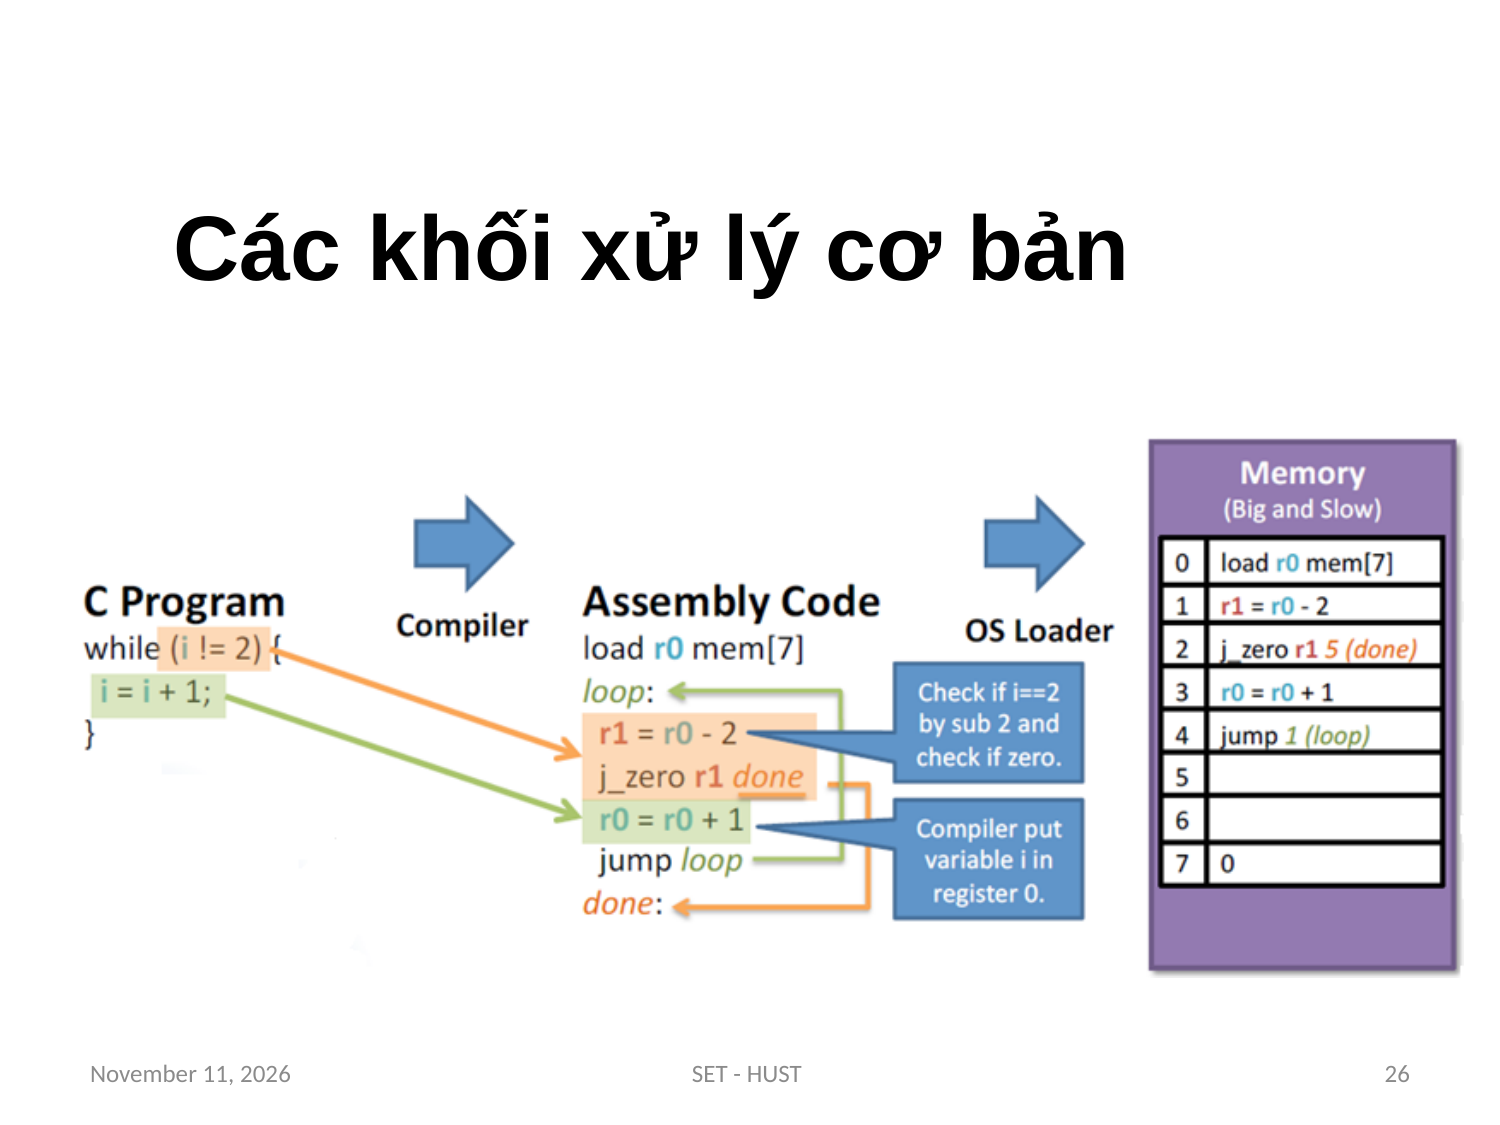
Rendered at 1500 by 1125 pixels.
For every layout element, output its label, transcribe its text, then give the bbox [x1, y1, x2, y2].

slide_number 26 [1074, 1042, 1425, 1103]
title Các khối xử lý cơ bản [75, 149, 1230, 338]
picture [74, 435, 1464, 979]
footer SET - HUST [512, 1042, 988, 1103]
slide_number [75, 1042, 425, 1103]
